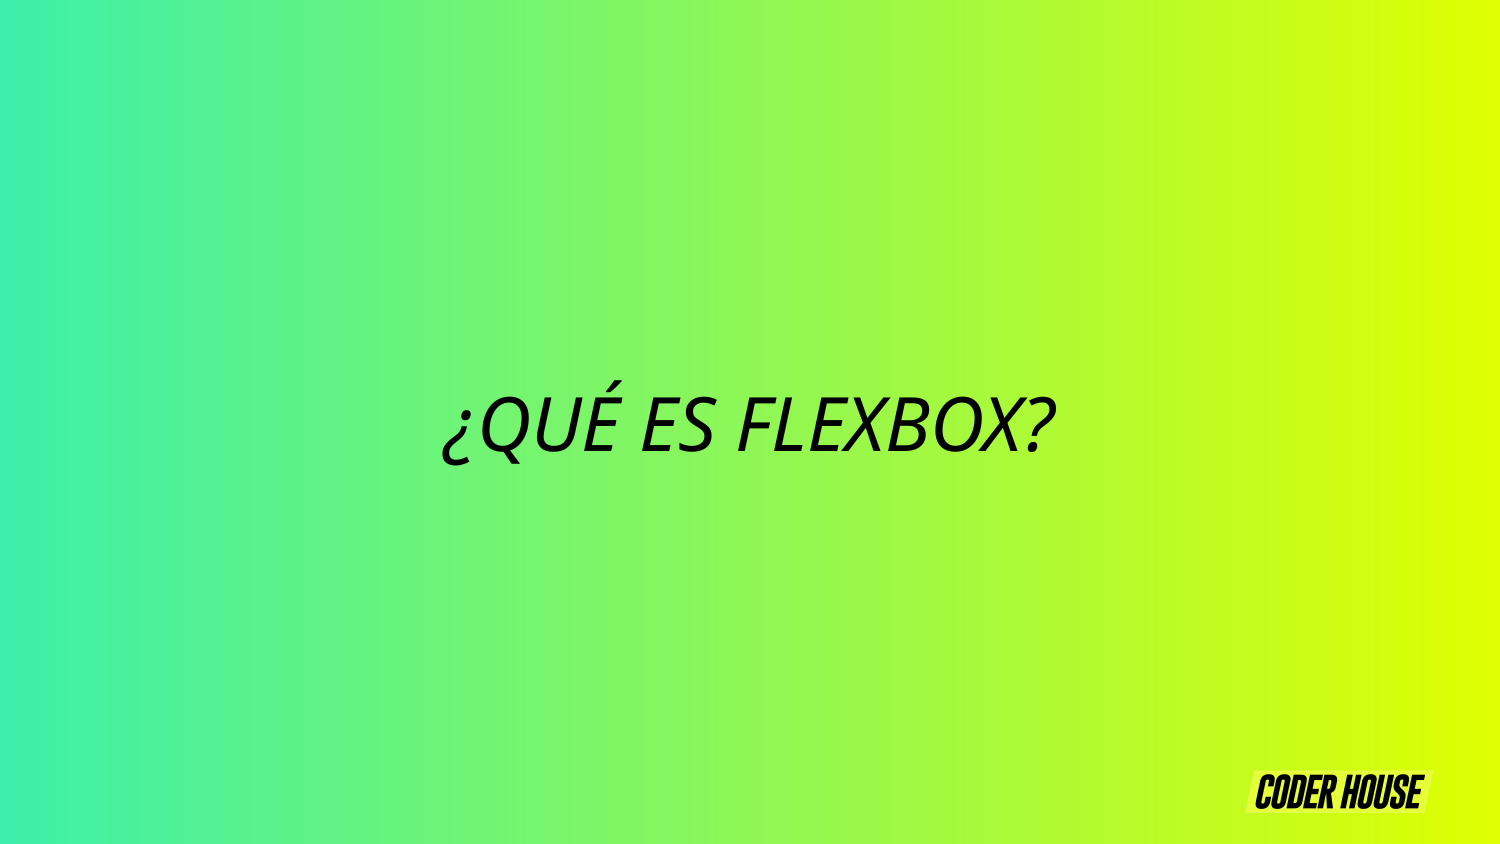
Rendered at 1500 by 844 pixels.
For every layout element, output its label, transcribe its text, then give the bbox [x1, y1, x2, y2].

picture [1241, 764, 1437, 819]
text_box ¿QUÉ ES FLEXBOX? [358, 340, 1142, 503]
